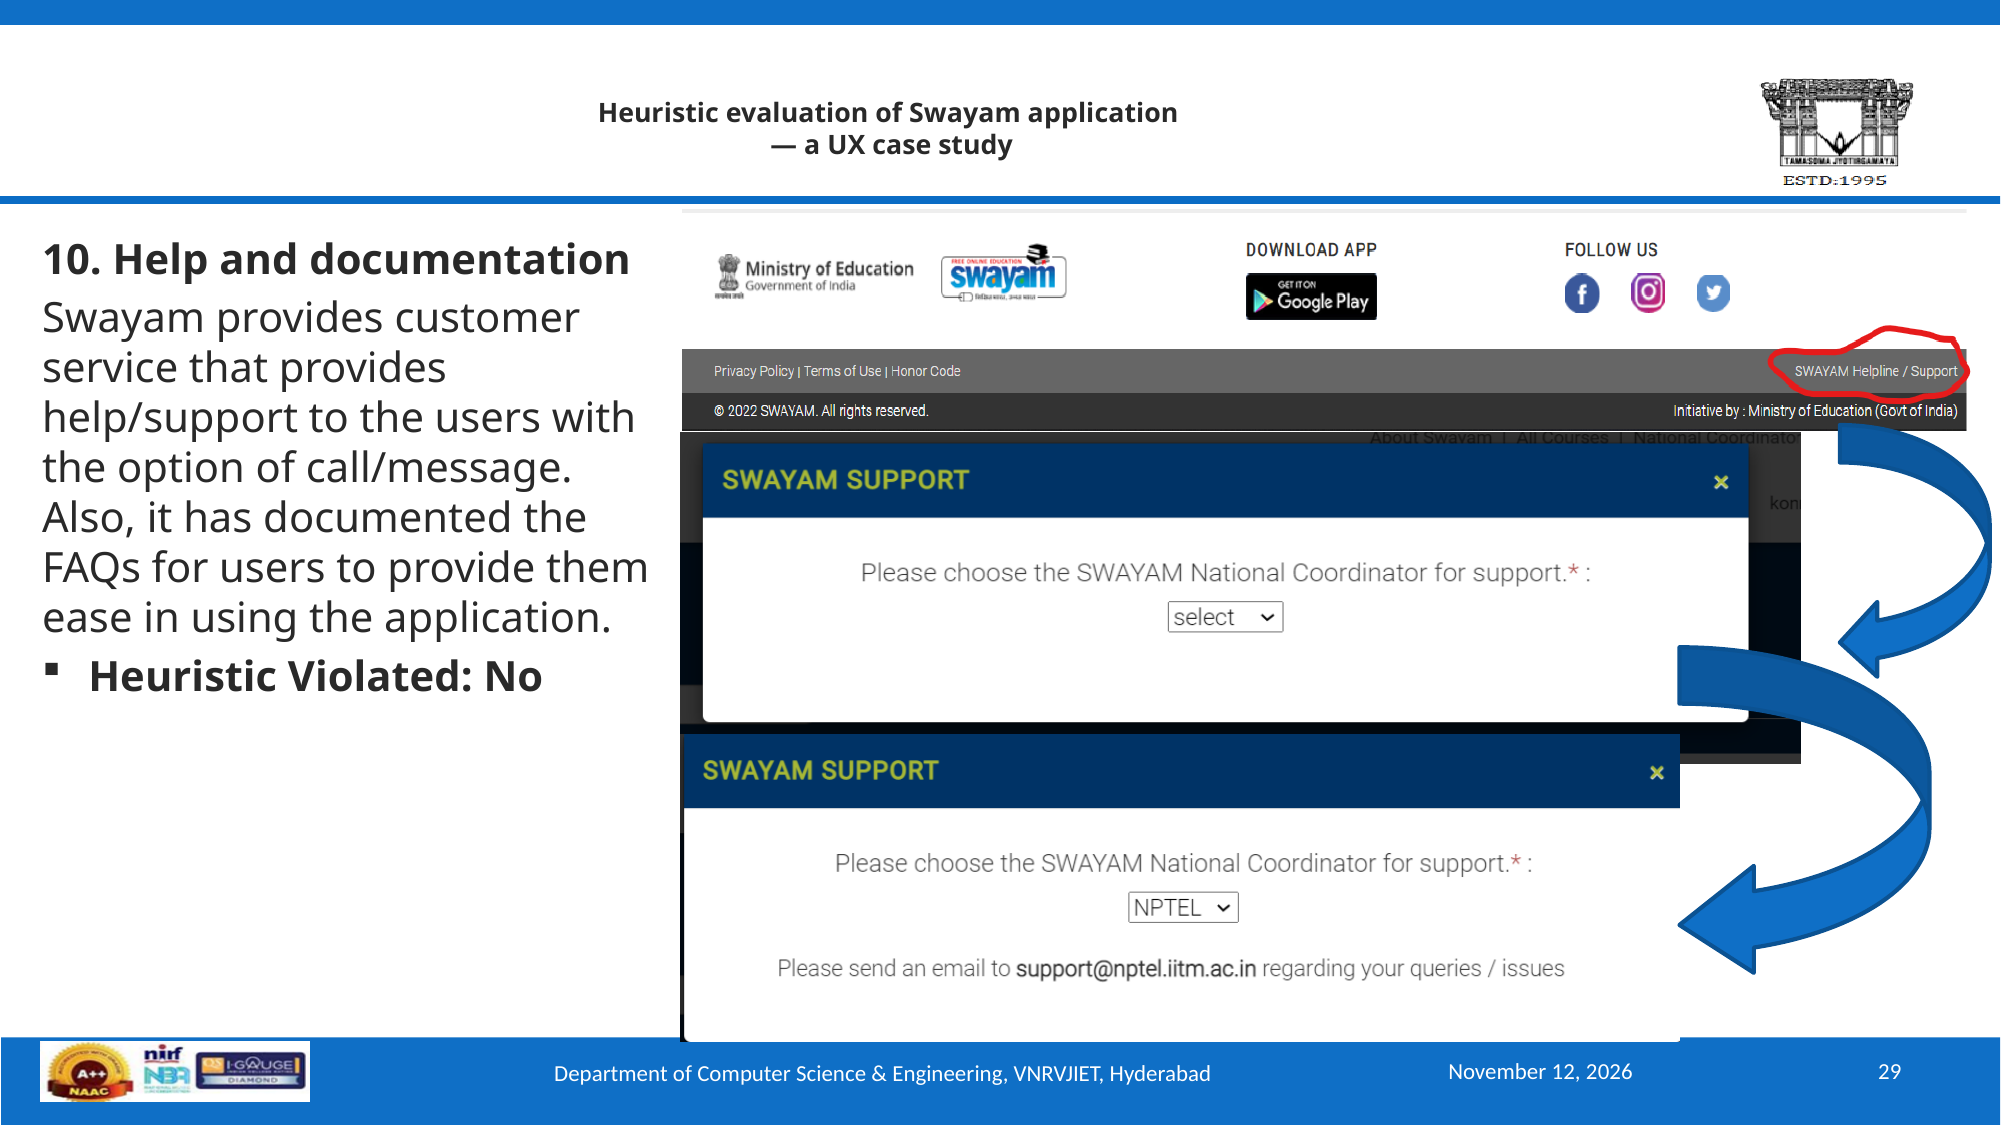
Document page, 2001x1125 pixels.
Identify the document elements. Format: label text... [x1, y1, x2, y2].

list 10. Help and documentation Swayam provides customer service that provides help/support to the users with the option of call/message. Also, it has documented the FAQs for users to provide them ease in using the application. Heuristic Violated: No [26, 224, 676, 1013]
text_box [1837, 440, 1992, 679]
picture [40, 1041, 310, 1102]
slide_number 29 [1749, 1040, 1917, 1100]
text_box [1684, 661, 1932, 975]
picture [1749, 70, 1934, 194]
footer Department of Computer Science & Engineering, VNRVJIET, Hyderabad [333, 1041, 1434, 1102]
title Heuristic evaluation of Swayam application — a UX case study [33, 87, 1750, 200]
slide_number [1434, 1040, 1734, 1100]
picture [680, 207, 1972, 1043]
